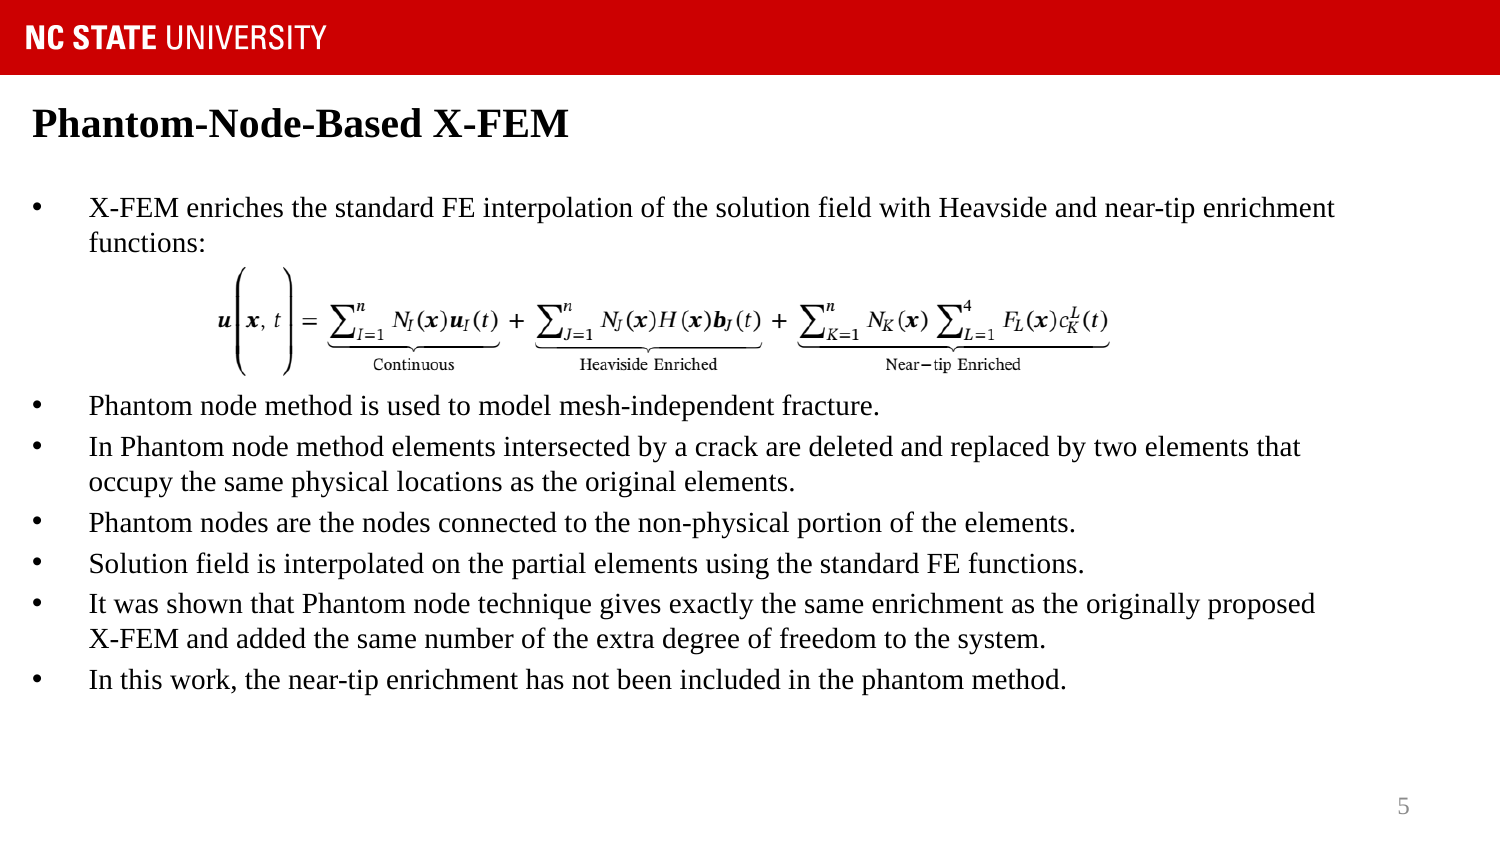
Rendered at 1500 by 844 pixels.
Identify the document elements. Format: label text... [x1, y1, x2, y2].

picture [0, 0, 1500, 75]
title Phantom-Node-Based X-FEM [17, 90, 613, 151]
picture [198, 252, 1125, 386]
slide_number 5 [1074, 782, 1425, 827]
list X-FEM enriches the standard FE interpolation of the solution field with Heavside and near-tip enrichment functions: Phantom node method is used to model mesh-independent fracture. In Phantom node method elements intersected by a crack are deleted and replaced by two elements that occupy the same physical locations as the original elements. Phantom nodes are the nodes connected to the non-physical portion of the elements. Solution field is interpolated on the partial elements using the standard FE functions. It was shown that Phantom node technique gives exactly the same enrichment as the originally proposed X-FEM and added the same number of the extra degree of freedom to the system. In this work, the near-tip enrichment has not been included in the phantom method. [17, 180, 1368, 809]
